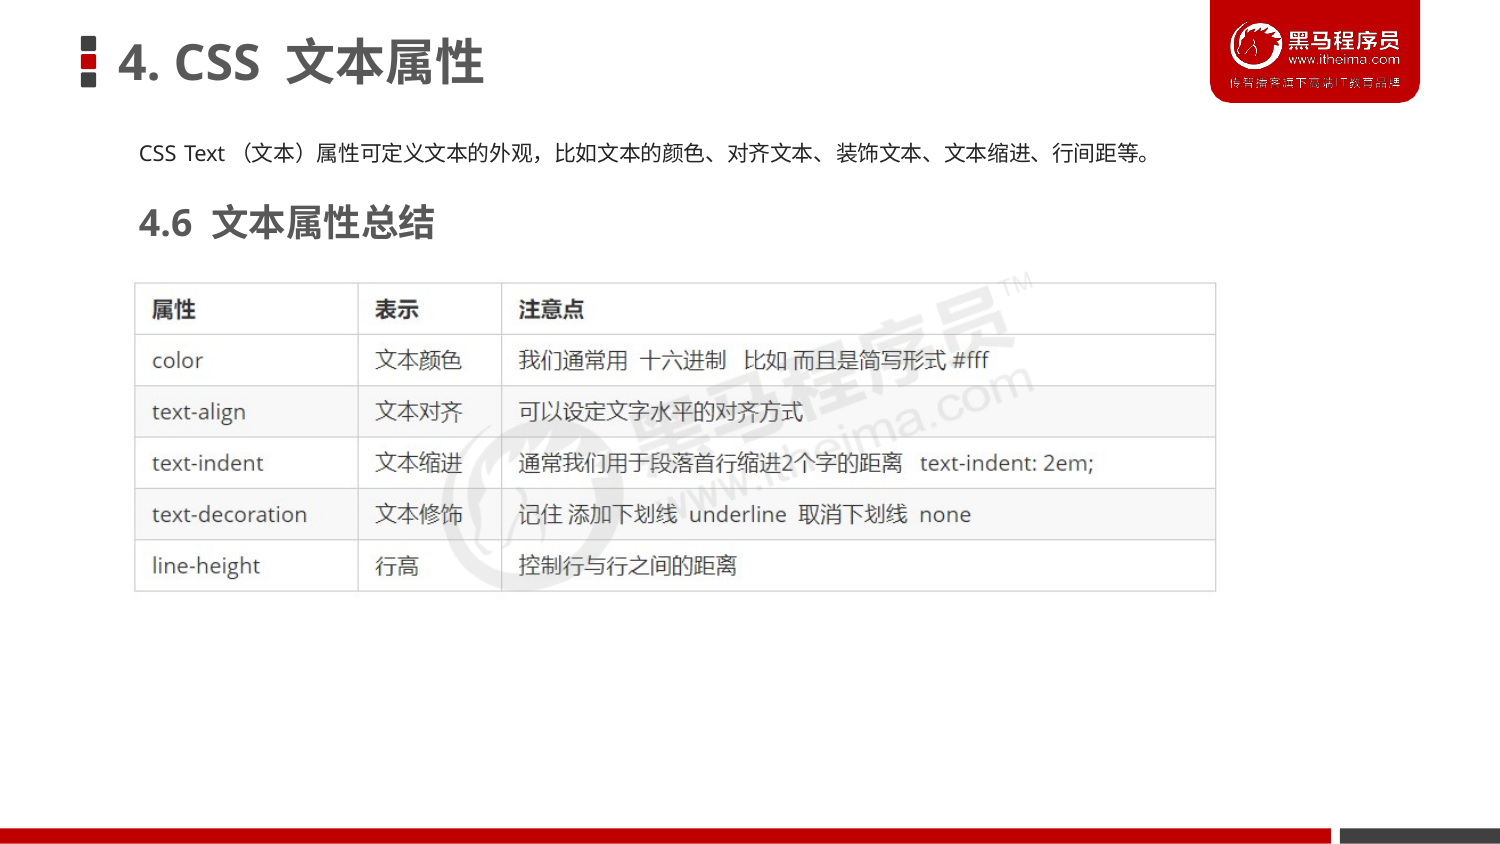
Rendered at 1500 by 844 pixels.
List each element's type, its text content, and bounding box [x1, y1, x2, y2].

text_box [123, 270, 401, 602]
text_box [0, 828, 1331, 844]
title 4. CSS 文本属性 [116, 30, 1384, 171]
text_box [1211, 11, 1419, 97]
text_box [1339, 828, 1500, 844]
text_box [1099, 270, 1230, 602]
text_box [1384, 97, 1414, 103]
text_box [401, 210, 1099, 633]
text_box [1209, 0, 1421, 88]
text_box CSS Text（文本）属性可定义文本的外观，比如文本的颜色、对齐文本、装饰文本、文本缩进、行间距等。 4.6 文本属性总结 [136, 139, 1173, 244]
